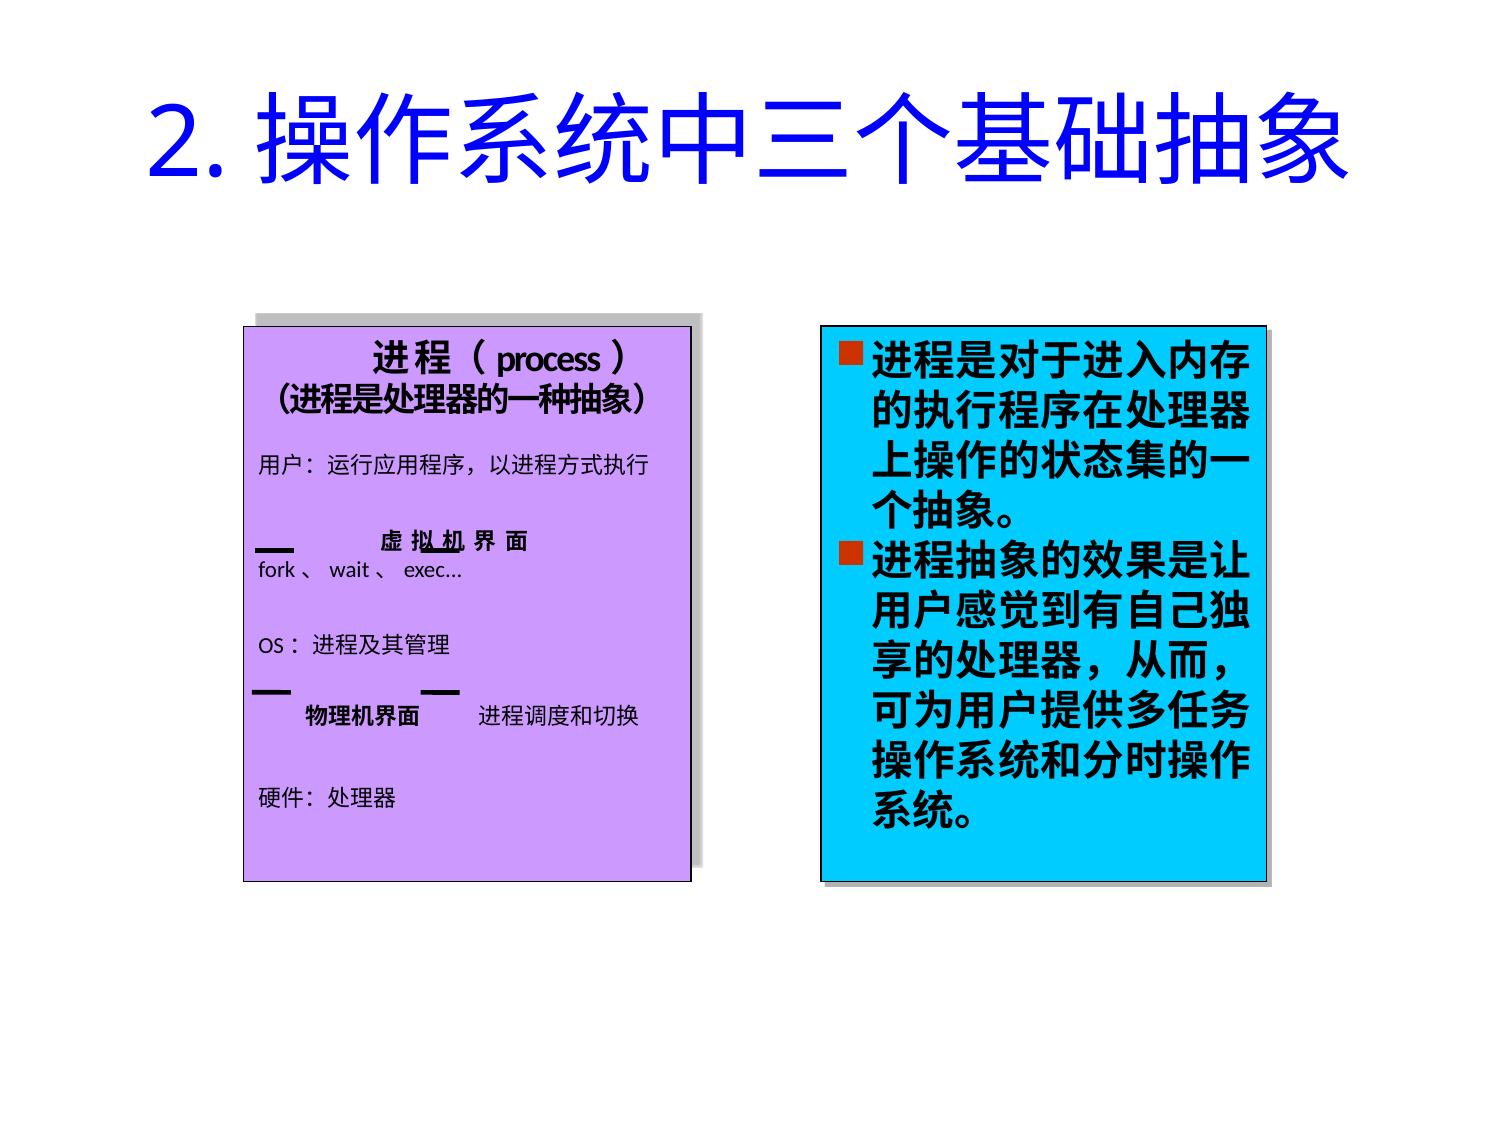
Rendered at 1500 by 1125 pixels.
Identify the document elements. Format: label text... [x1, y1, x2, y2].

title 2.操作系统中三个基础抽象 [111, 42, 1388, 231]
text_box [243, 326, 692, 882]
text_box 进程是对于进入内存的执行程序在处理器上操作的状态集的一个抽象。 进程抽象的效果是让用户感觉到有自己独享的处理器，从而，可为用户提供多任务操作系统和分时操作系统。 [820, 326, 1267, 882]
